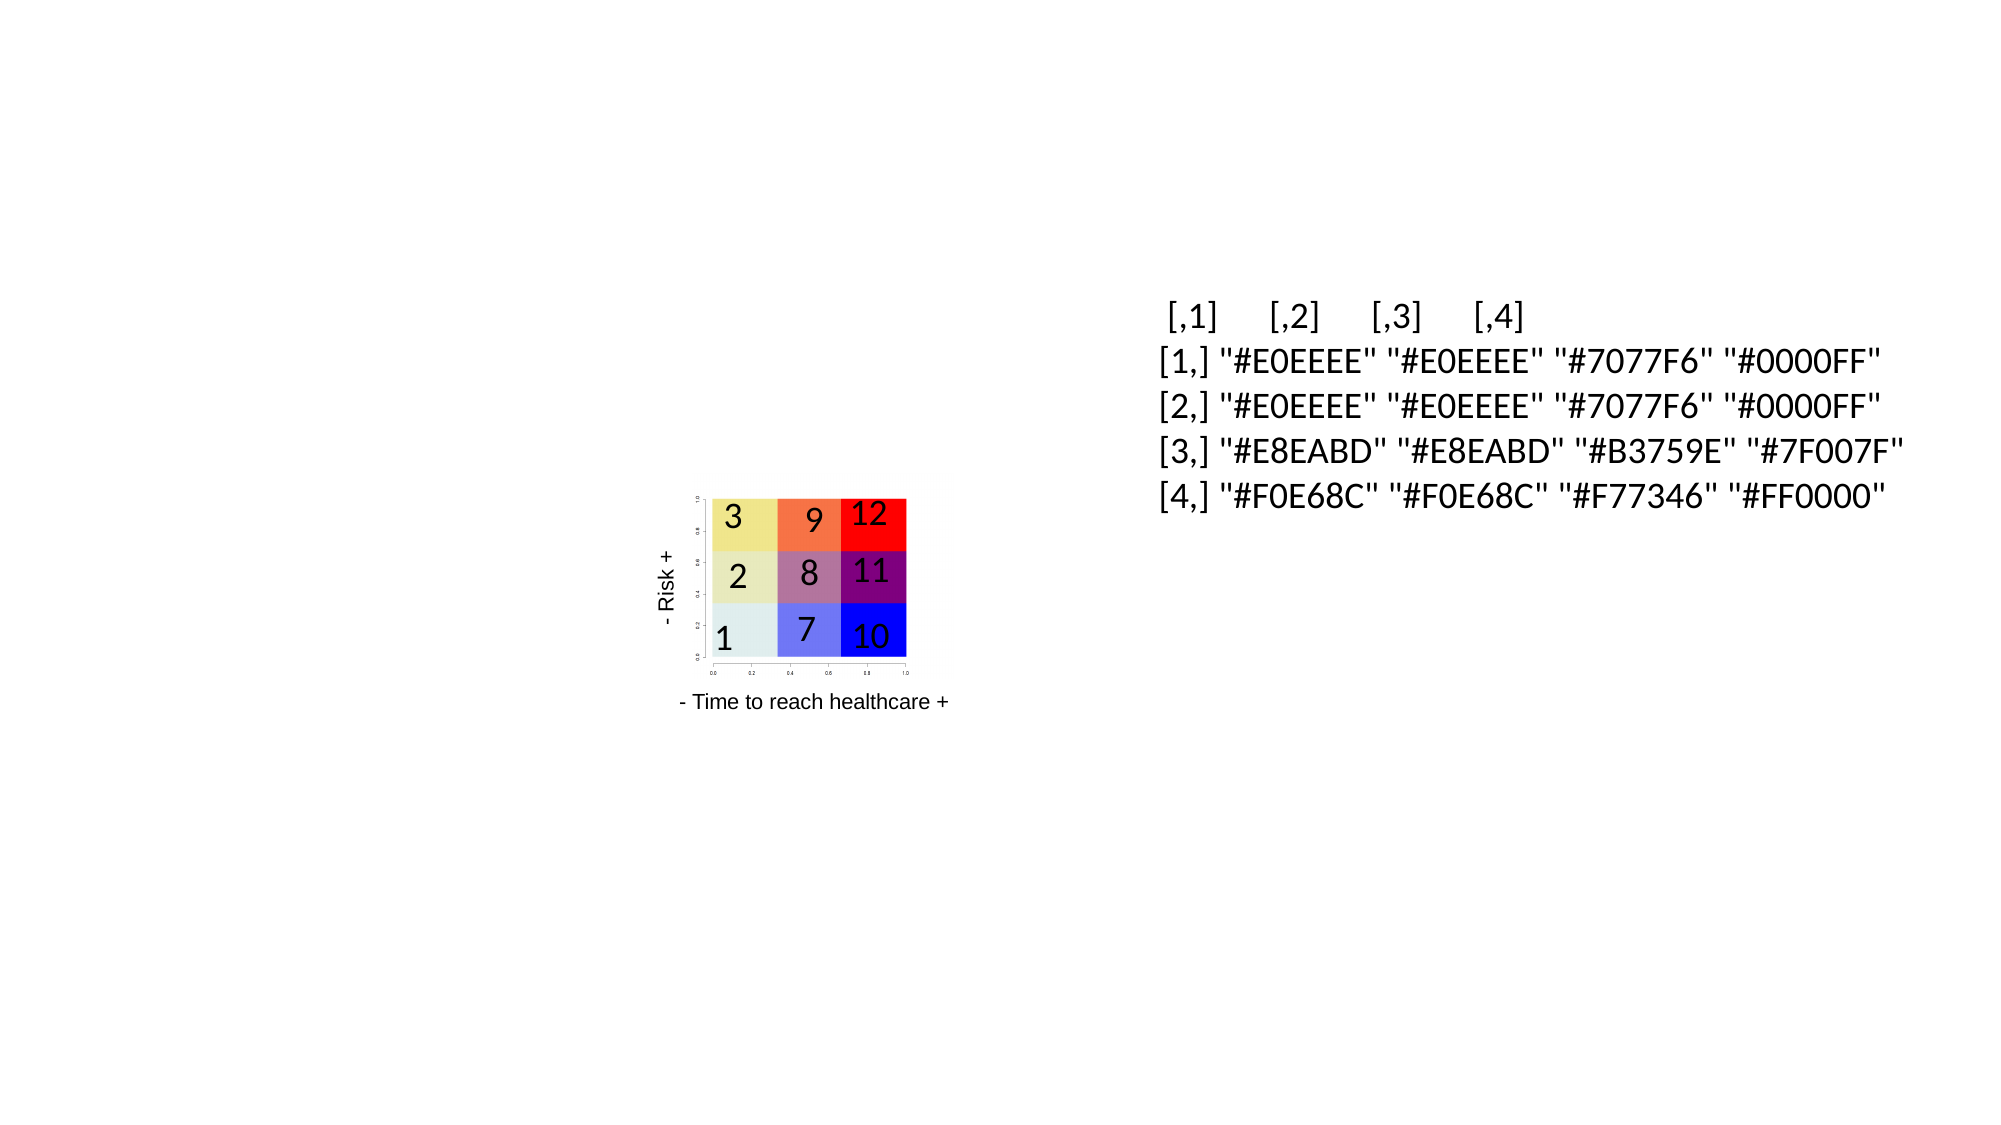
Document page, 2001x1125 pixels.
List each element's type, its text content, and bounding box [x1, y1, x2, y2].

text_box - Risk + [644, 499, 686, 641]
picture [691, 473, 954, 679]
text_box [,1] [,2] [,3] [,4] [1,] "#E0EEEE" "#E0EEEE" "#7077F6" "#0000FF" [2,] "#E0EEEE" "#E0EEEE" "#7077F6" "#0000FF" [3,] "#E8EABD" "#E8EABD" "#B3759E" "#7F007F" [4,] "#F0E68C" "#F0E68C" "#F77346" "#FF0000" [1143, 283, 2000, 524]
text_box - Time to reach healthcare + [664, 679, 965, 721]
